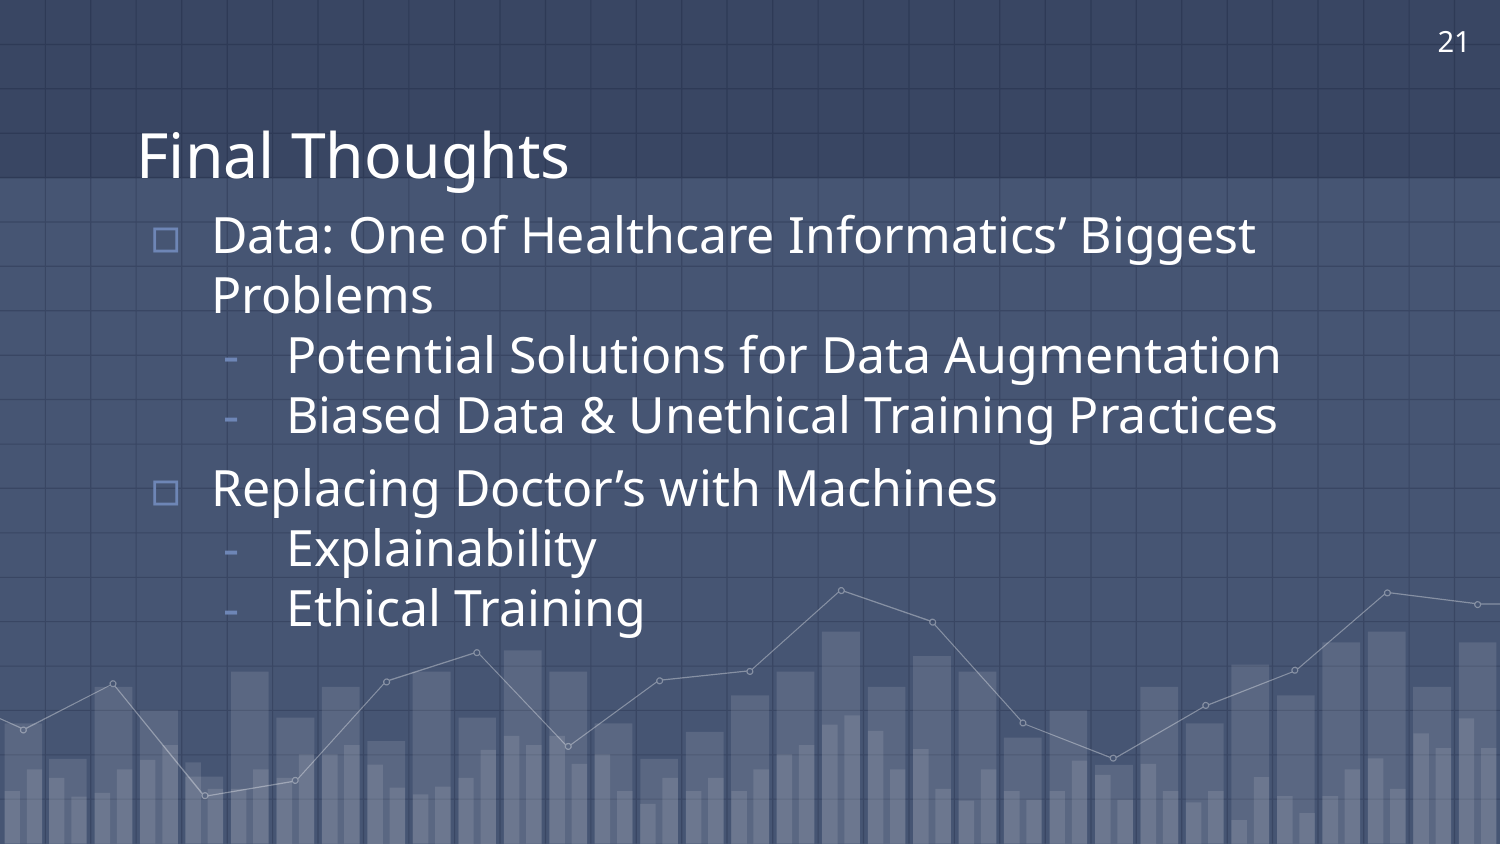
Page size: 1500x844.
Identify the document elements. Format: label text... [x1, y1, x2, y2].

title Final Thoughts [121, 65, 1383, 189]
list Data: One of Healthcare Informatics’ Biggest Problems Potential Solutions for Data Augmentation Biased Data & Unethical Training Practices Replacing Doctor’s with Machines Explainability Ethical Training [121, 189, 1383, 698]
slide_number 21 [1408, 0, 1500, 88]
